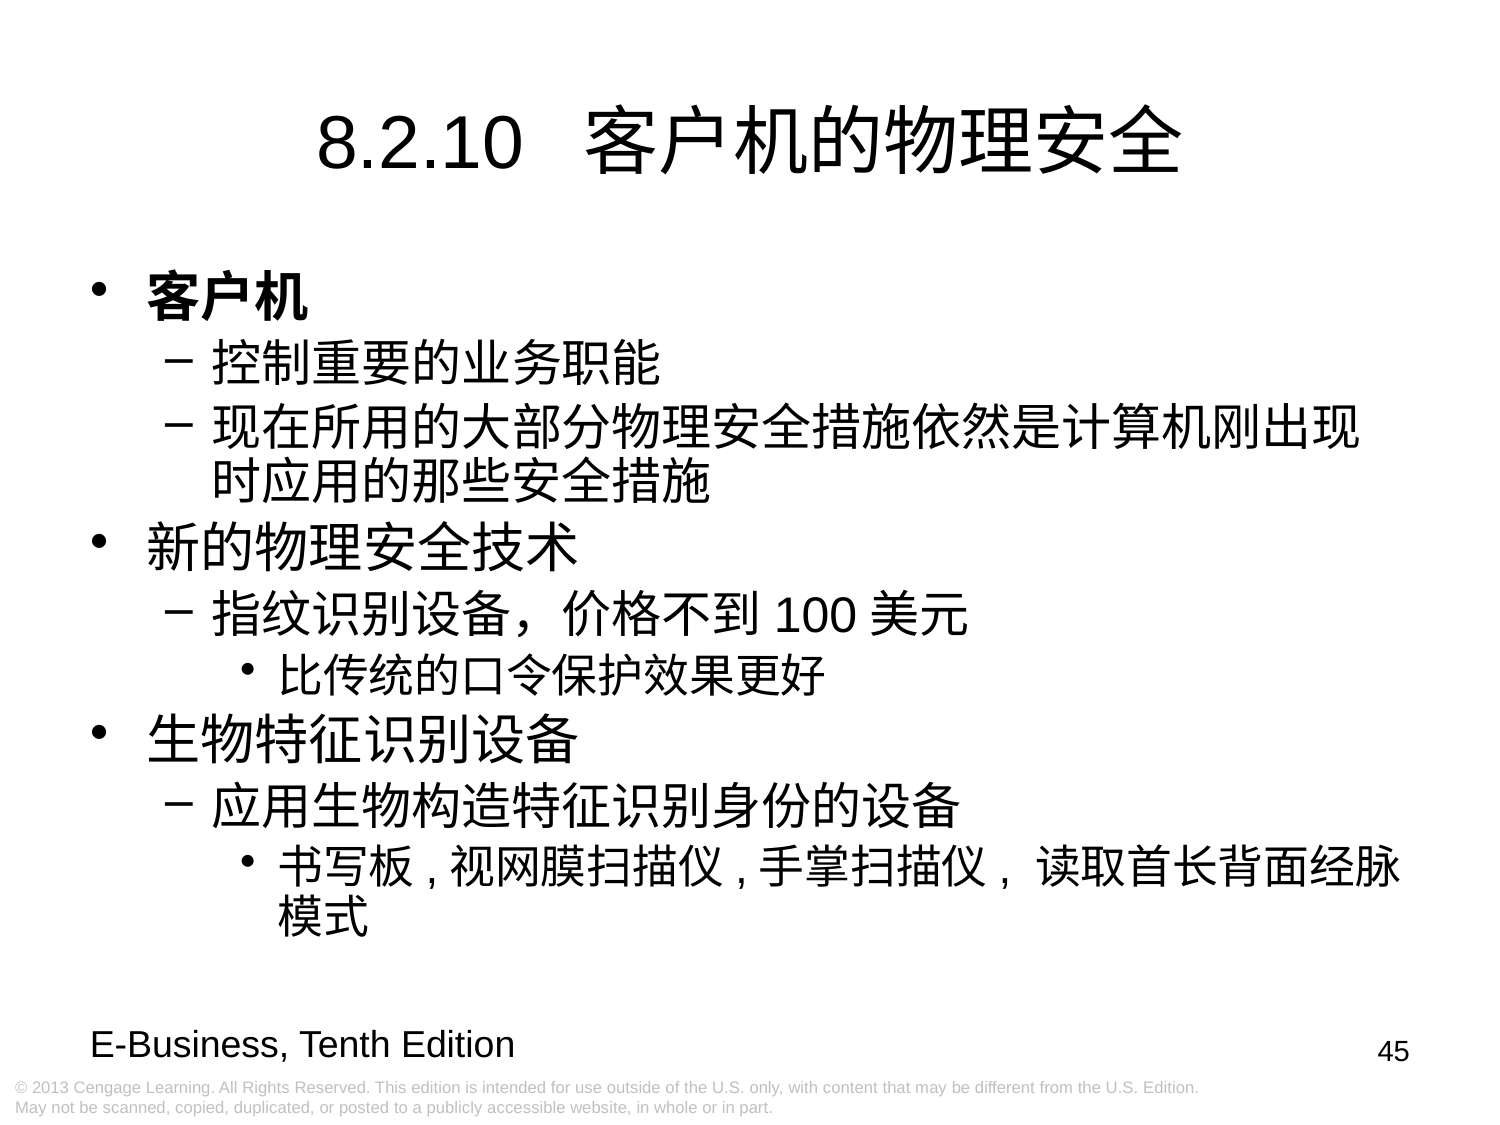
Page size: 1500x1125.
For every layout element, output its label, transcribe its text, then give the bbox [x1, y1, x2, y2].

slide_number 45 [1074, 1024, 1426, 1103]
list 客户机 控制重要的业务职能 现在所用的大部分物理安全措施依然是计算机刚出现时应用的那些安全措施 新的物理安全技术 指纹识别设备，价格不到100美元 比传统的口令保护效果更好 生物特征识别设备 应用生物构造特征识别身份的设备 书写板,视网膜扫描仪,手掌扫描仪, 读取首长背面经脉模式 [75, 262, 1425, 1005]
title 8.2.10 客户机的物理安全 [75, 45, 1425, 233]
